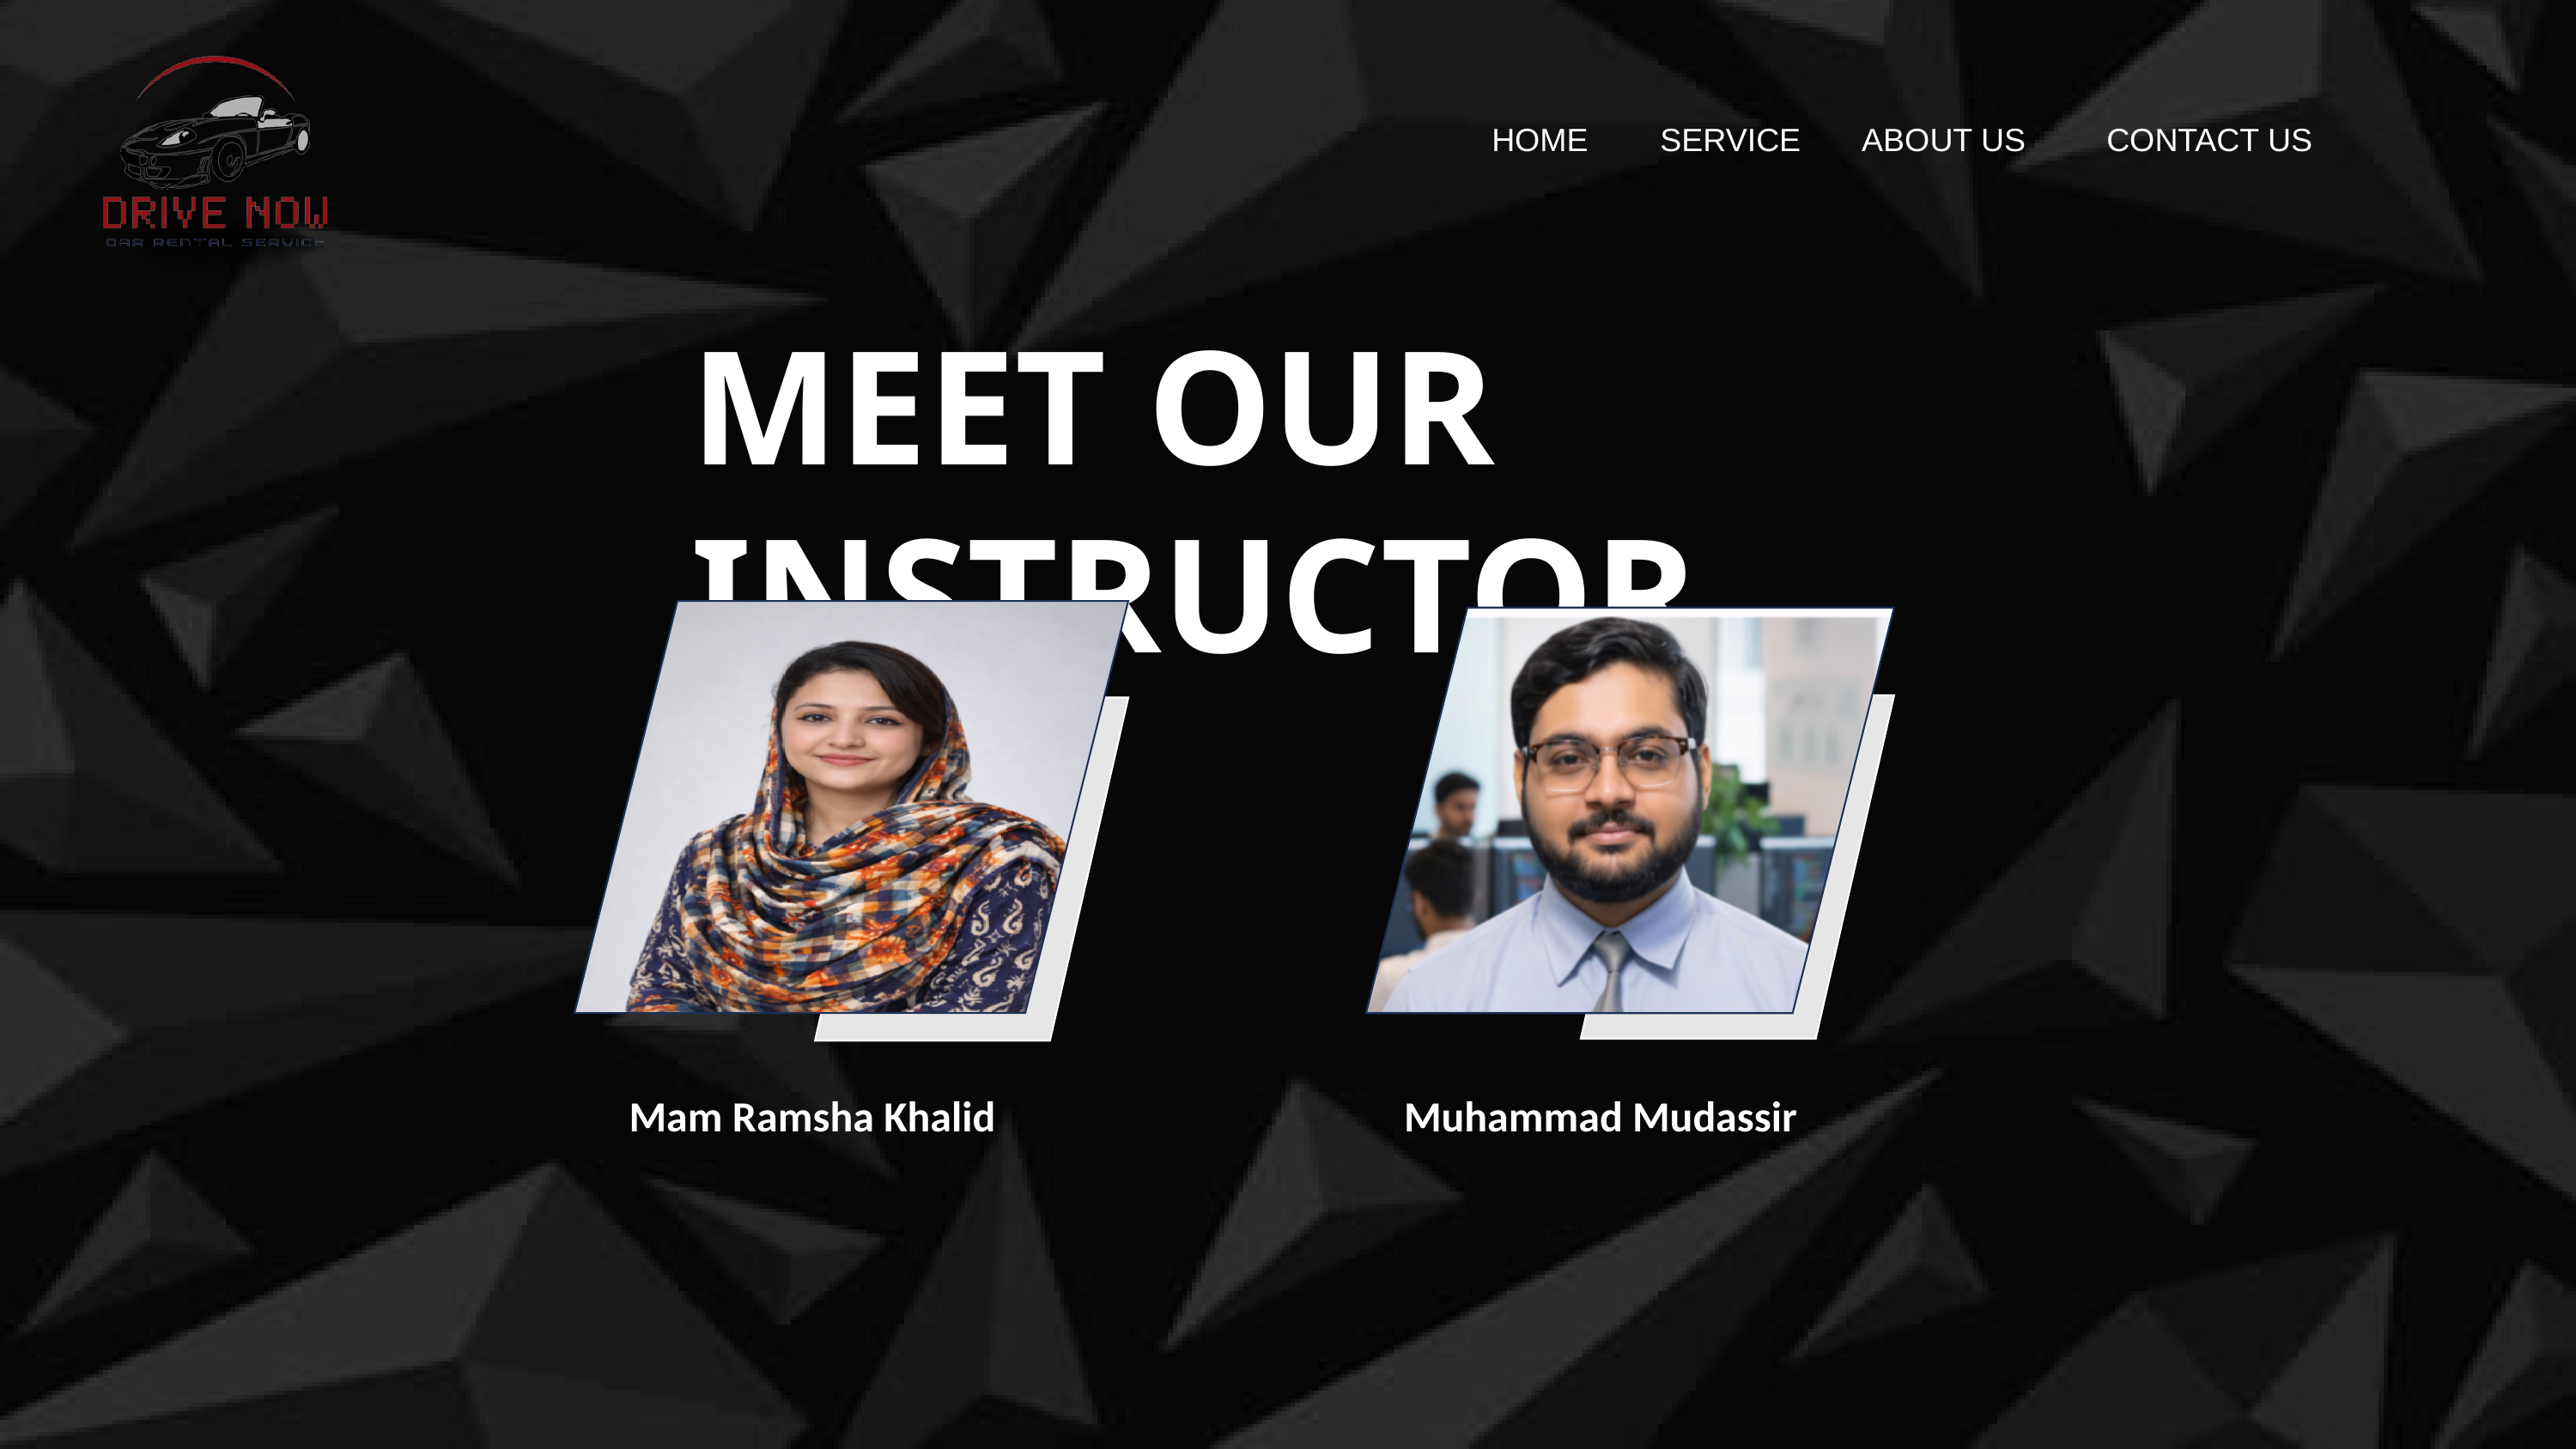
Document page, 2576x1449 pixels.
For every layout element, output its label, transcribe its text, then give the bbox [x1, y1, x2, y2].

text_box HOME SERVICE ABOUT US CONTACT US [1479, 112, 2576, 165]
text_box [574, 601, 1128, 1148]
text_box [1365, 607, 1923, 1149]
text_box MEET OUR INSTRUCTOR [678, 300, 2085, 691]
picture [0, 0, 2576, 1449]
